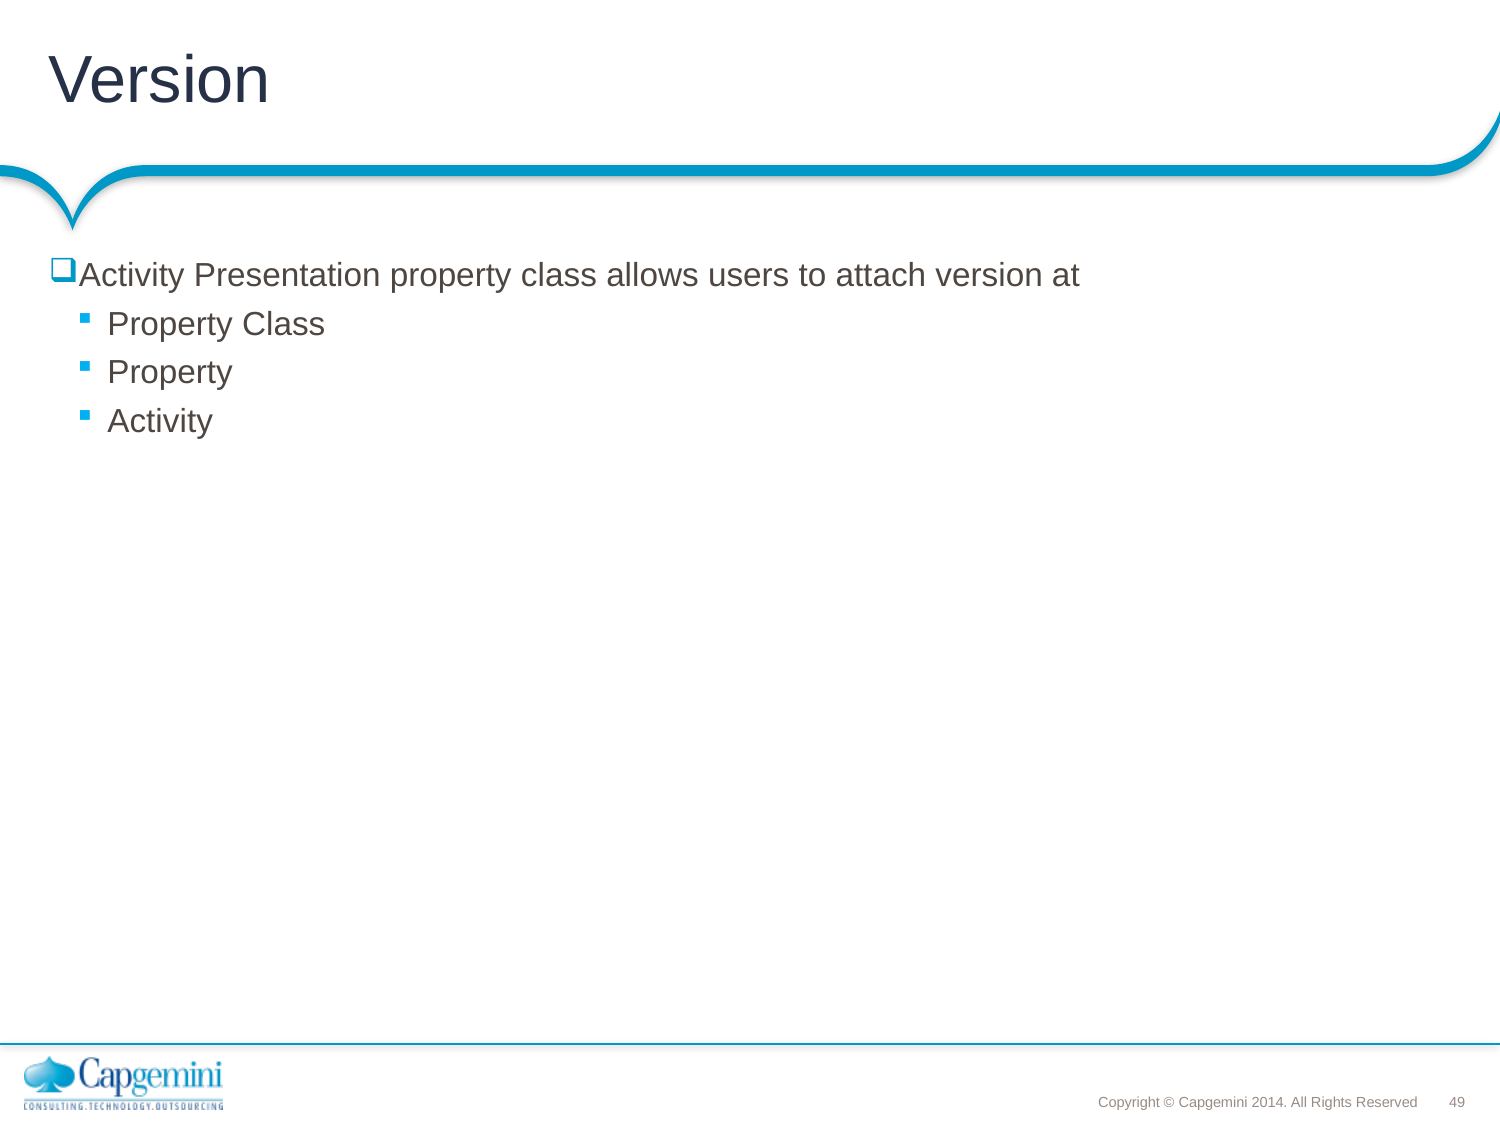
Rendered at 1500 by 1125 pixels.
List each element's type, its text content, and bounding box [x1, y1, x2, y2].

title Version [0, 0, 1500, 165]
list Activity Presentation property class allows users to attach version at Property Class Property Activity [48, 246, 1479, 1007]
picture [24, 1056, 223, 1110]
